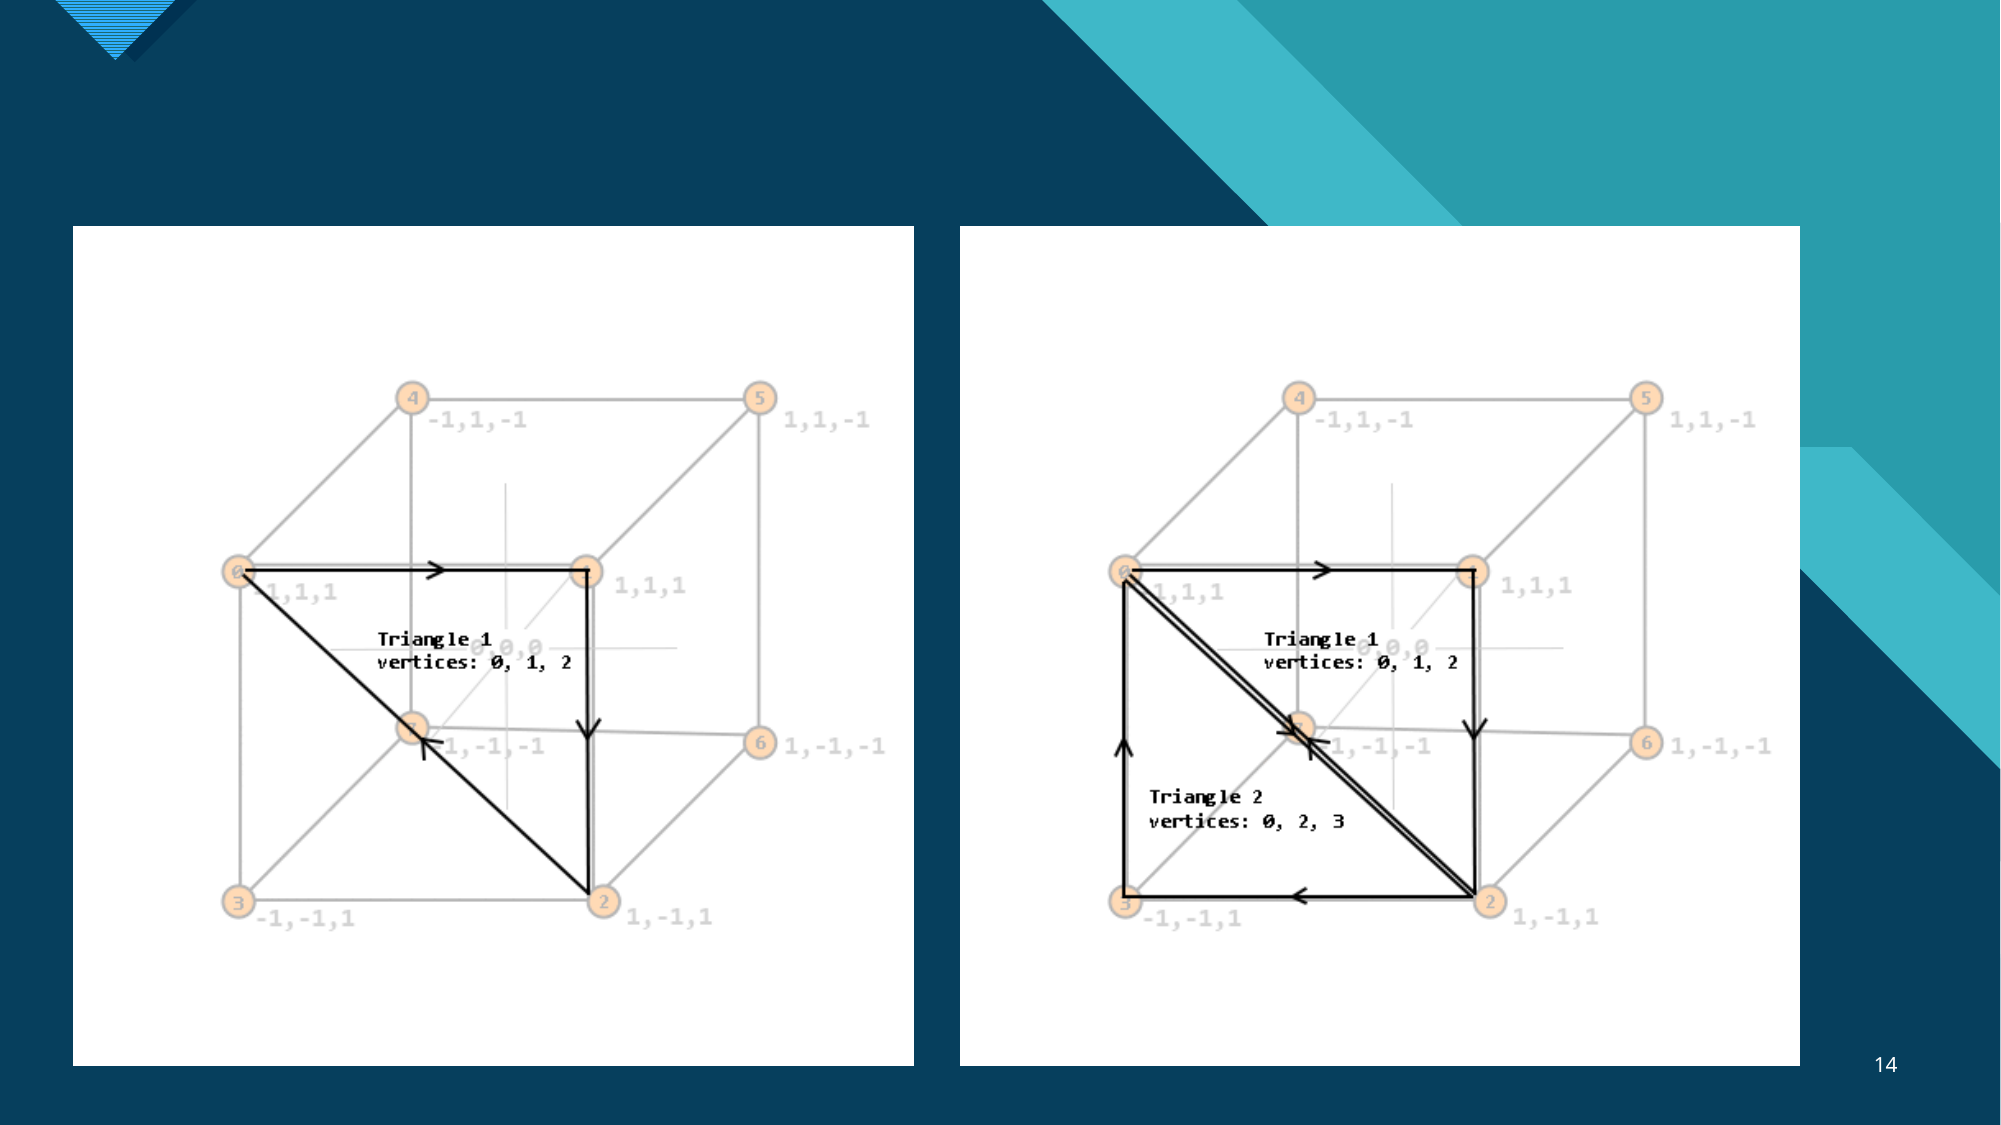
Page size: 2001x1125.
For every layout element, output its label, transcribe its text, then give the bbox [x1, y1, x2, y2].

picture [961, 225, 1801, 1065]
slide_number 14 [1845, 1035, 1913, 1096]
picture [74, 227, 913, 1065]
